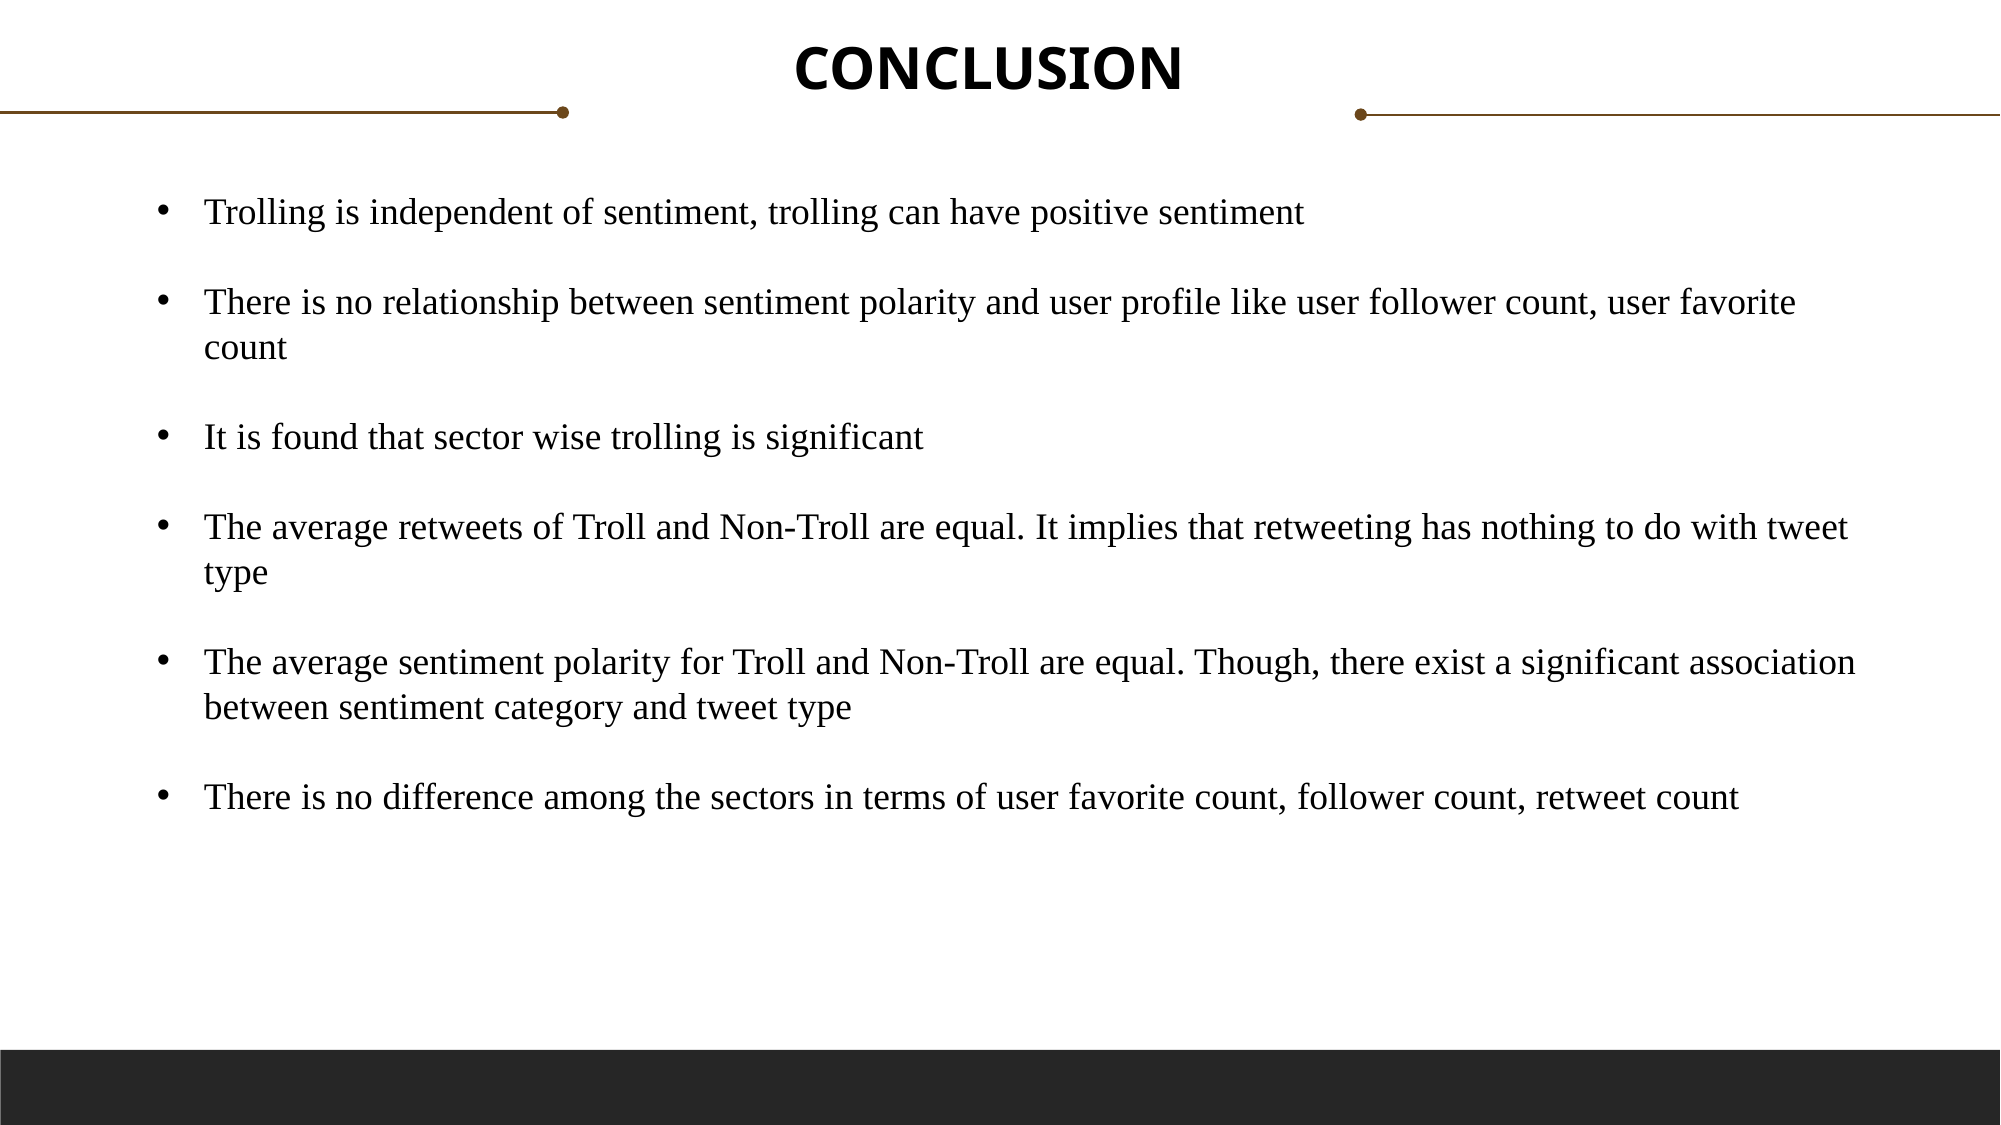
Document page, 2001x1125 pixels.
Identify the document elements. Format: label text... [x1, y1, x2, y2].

text_box CONCLUSION [26, 39, 1952, 103]
text_box Trolling is independent of sentiment, trolling can have positive sentiment There is no relationship between sentiment polarity and user profile like user follower count, user favorite count It is found that sector wise trolling is significant The average retweets of Troll and Non-Troll are equal. It implies that retweeting has nothing to do with tweet type The average sentiment polarity for Troll and Non-Troll are equal. Though, there exist a significant association between sentiment category and tweet type There is no difference among the sectors in terms of user favorite count, follower count, retweet count [142, 179, 1893, 1005]
